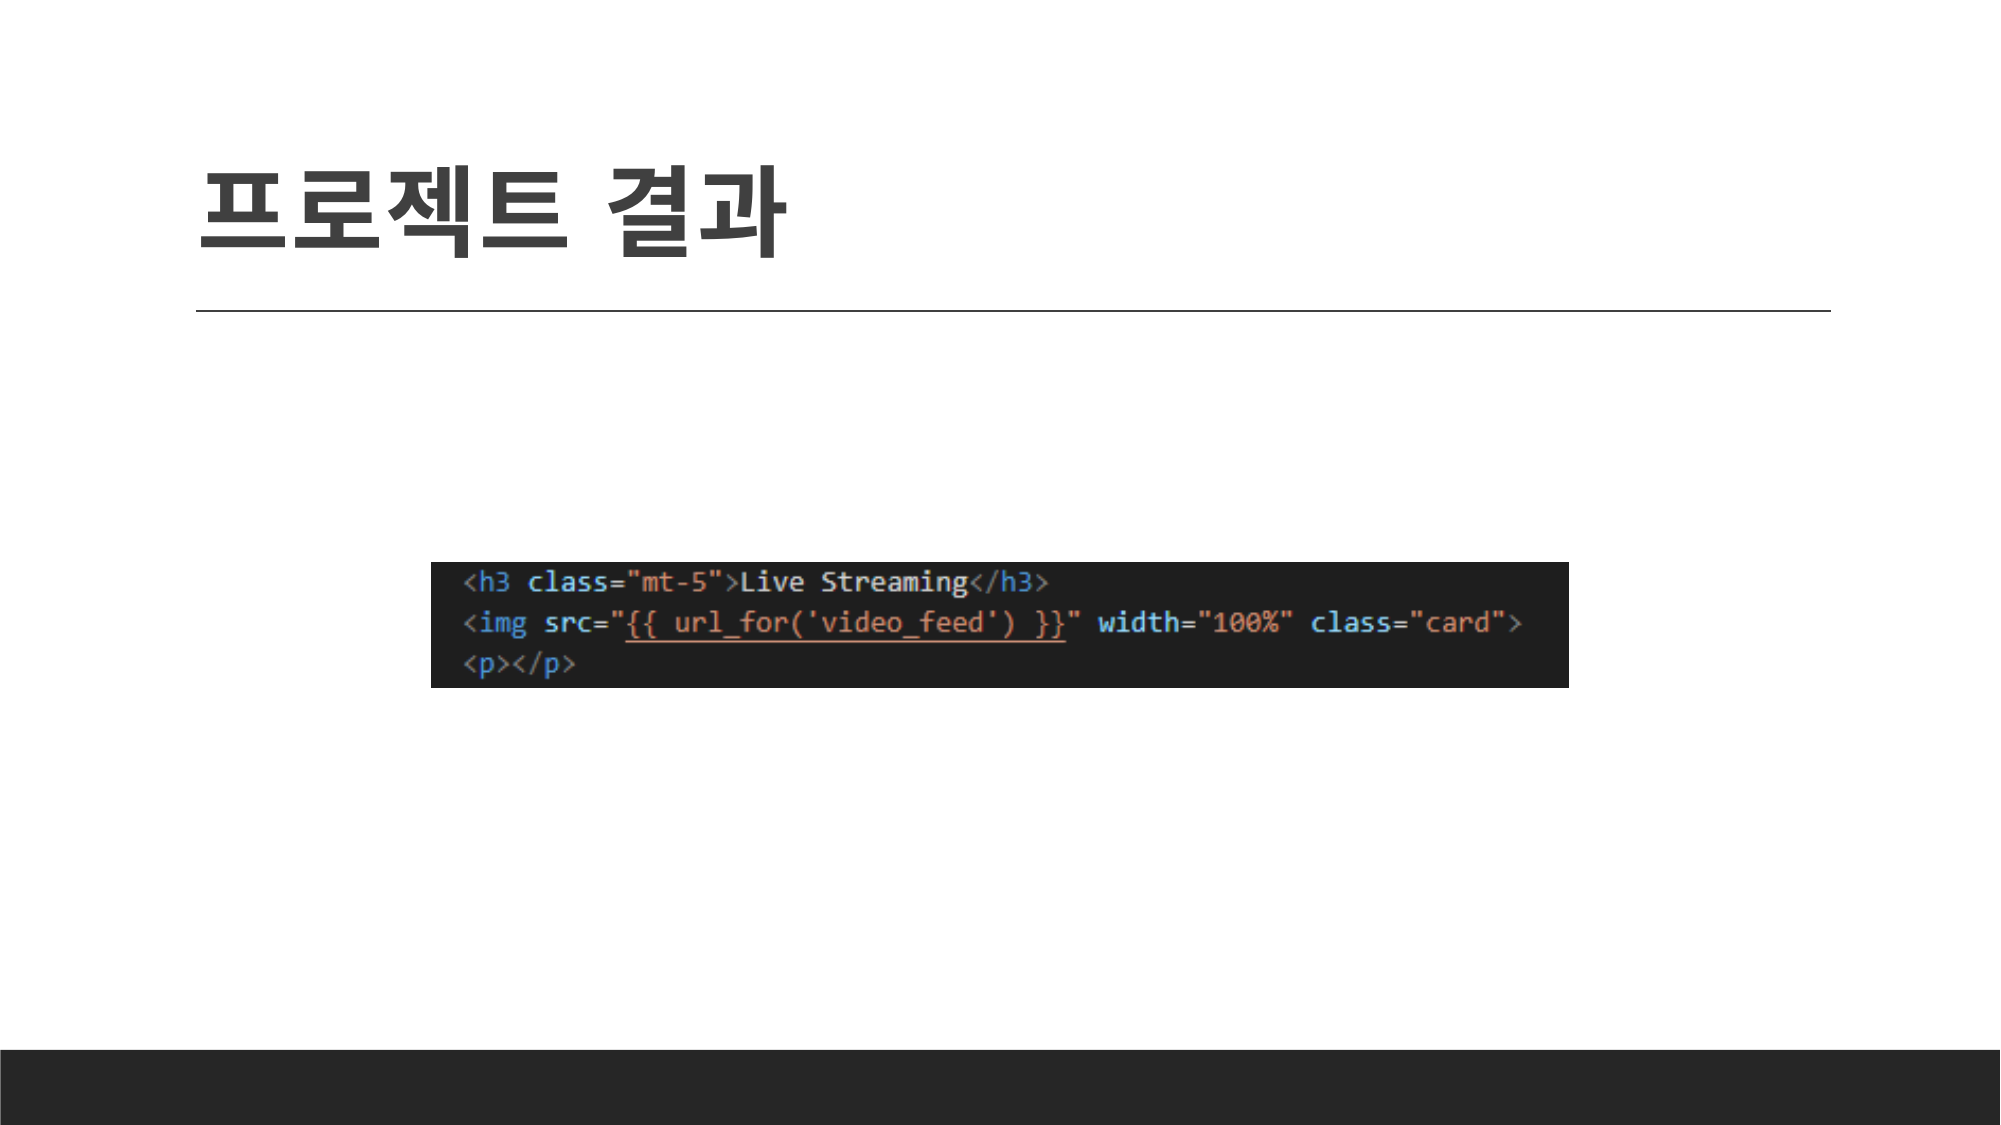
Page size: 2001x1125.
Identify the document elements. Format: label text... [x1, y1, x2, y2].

title 프로젝트 결과 [180, 47, 1830, 285]
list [430, 561, 1570, 688]
